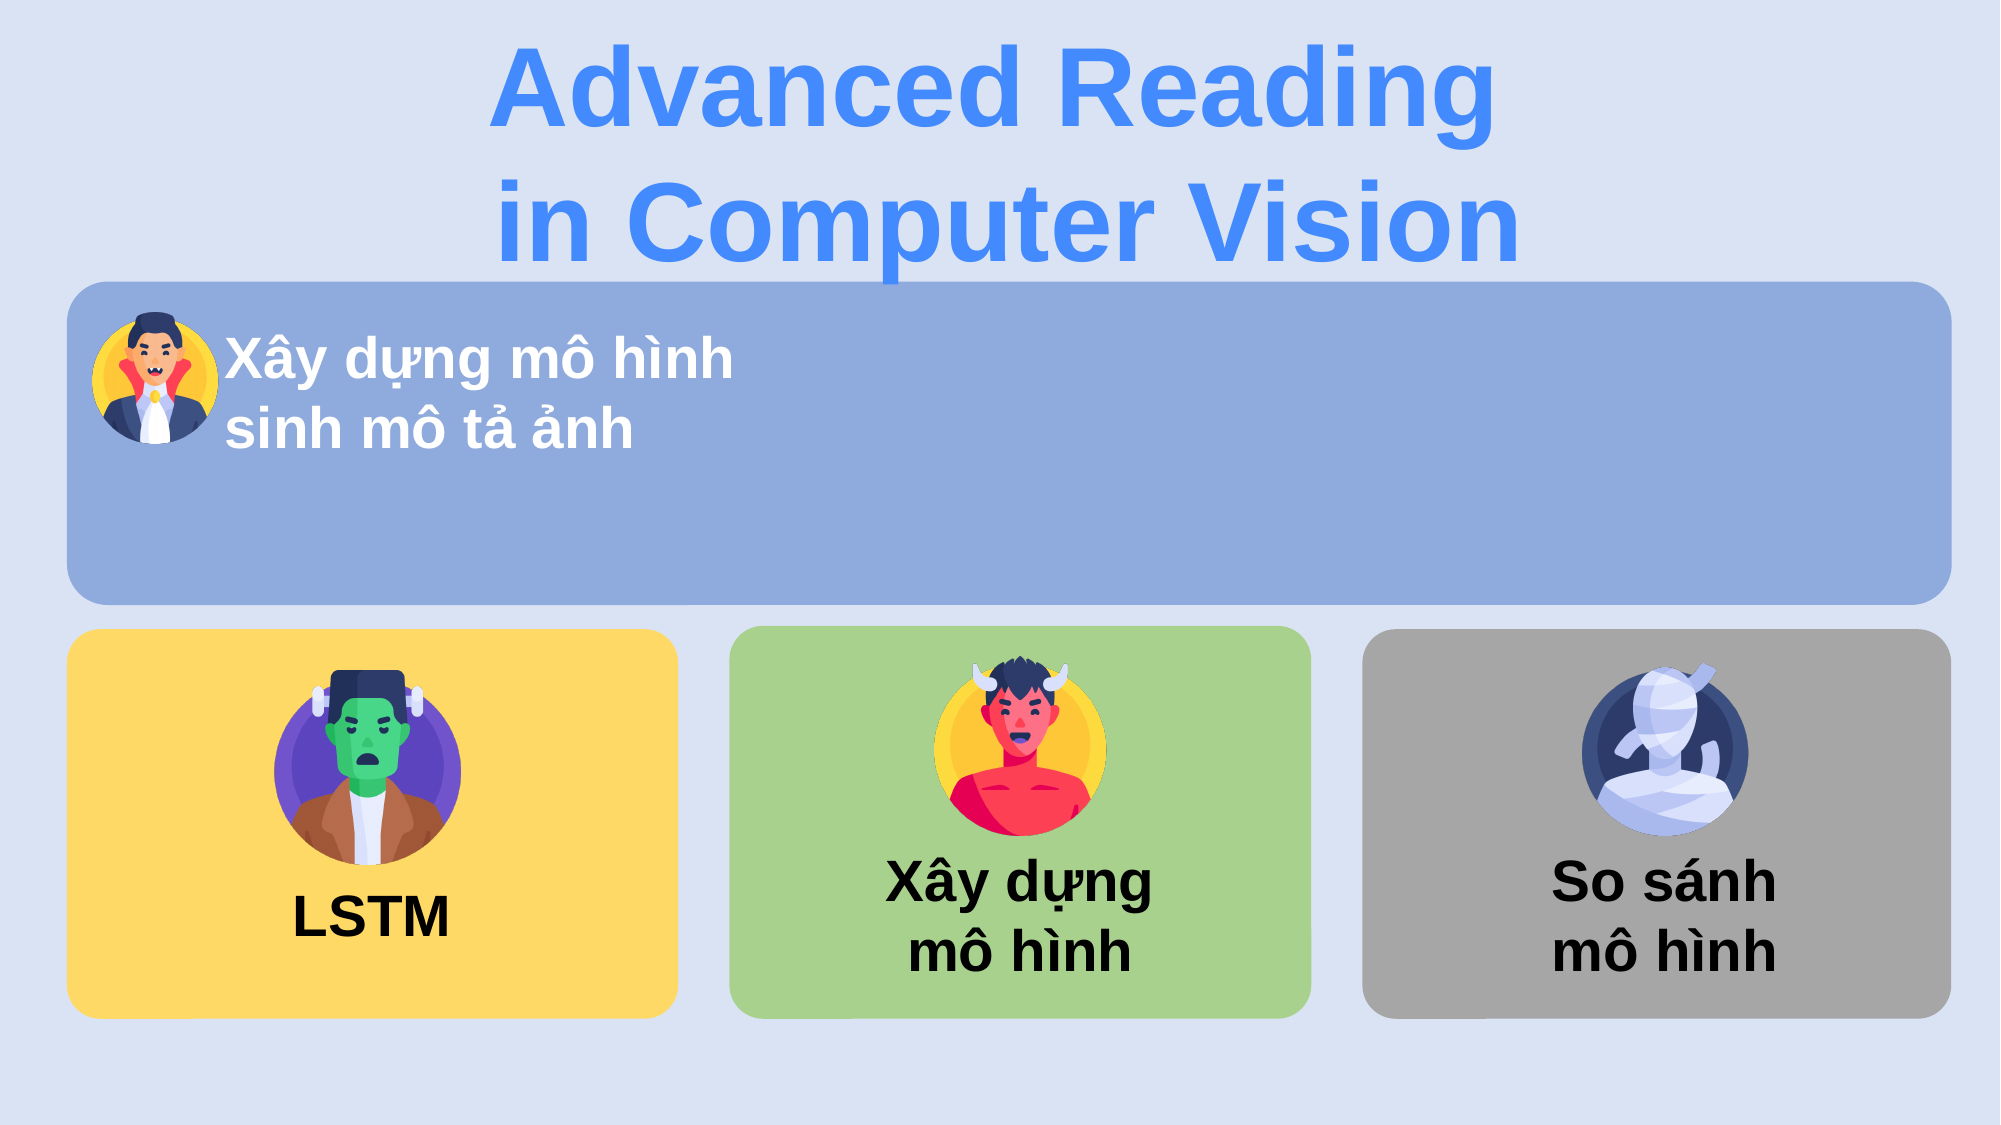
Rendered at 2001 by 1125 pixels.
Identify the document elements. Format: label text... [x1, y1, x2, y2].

text_box [65, 292, 1953, 607]
picture [930, 656, 1110, 836]
picture [89, 312, 221, 444]
text_box Xây dựng mô hình sinh mô tả ảnh [209, 312, 767, 468]
text_box Xây dựng mô hình [846, 835, 1194, 991]
text_box [65, 628, 680, 1020]
picture [1578, 663, 1752, 836]
text_box [728, 624, 1313, 1020]
text_box [1361, 628, 1953, 1020]
text_box Advanced Reading in Computer Vision [66, 6, 1952, 292]
text_box LSTM [66, 870, 678, 956]
picture [270, 670, 465, 865]
text_box So sánh mô hình [1454, 835, 1876, 991]
